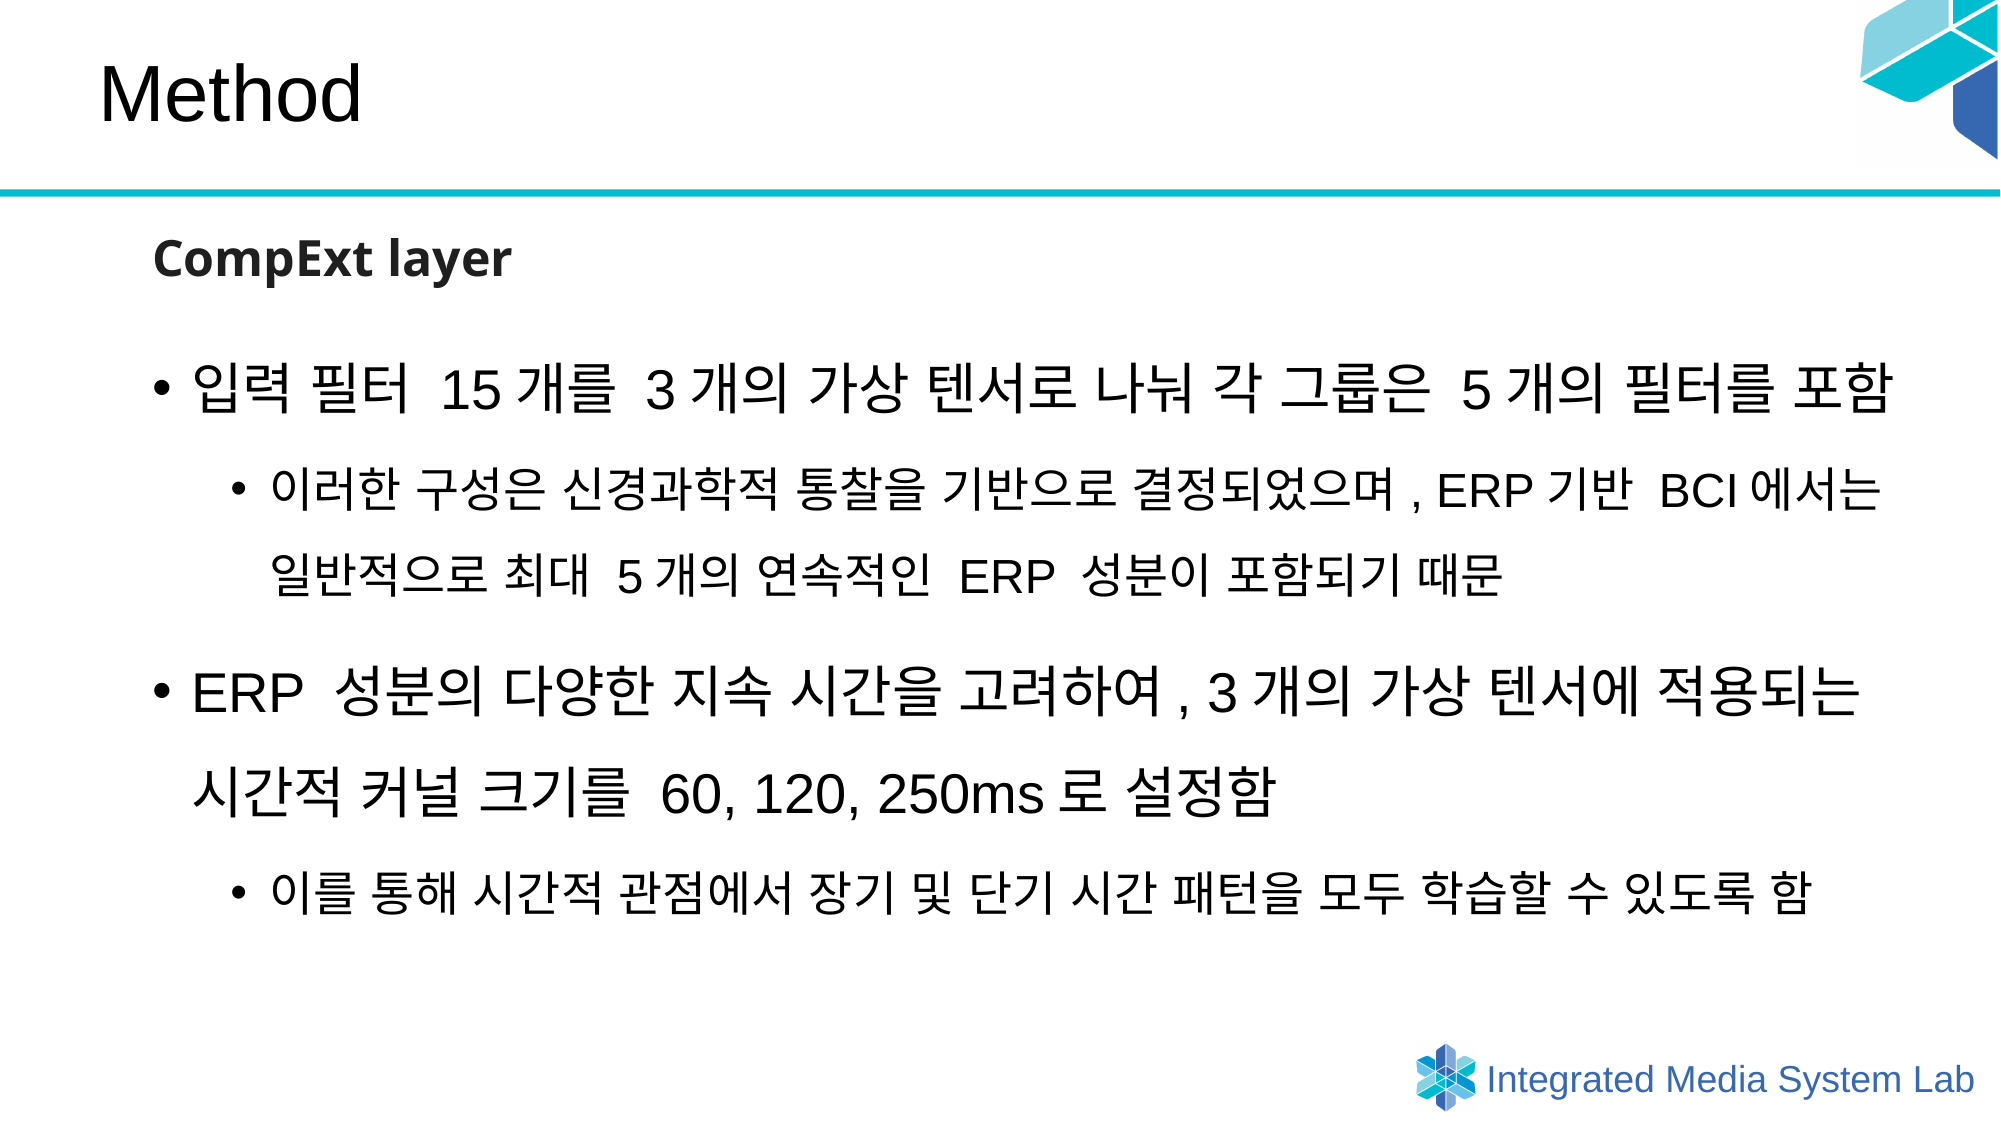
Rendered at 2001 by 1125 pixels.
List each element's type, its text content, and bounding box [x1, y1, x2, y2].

title Method [83, 44, 1809, 147]
picture [1854, 0, 2000, 167]
picture [1415, 1042, 1477, 1113]
list 입력 필터 15개를 3개의 가상 텐서로 나눠 각 그룹은 5개의 필터를 포함 이러한 구성은 신경과학적 통찰을 기반으로 결정되었으며, ERP기반 BCI에서는 일반적으로 최대 5개의 연속적인 ERP 성분이 포함되기 때문 ERP 성분의 다양한 지속 시간을 고려하여, 3개의 가상 텐서에 적용되는 시간적 커널 크기를 60, 120, 250ms로 설정함 이를 통해 시간적 관점에서 장기 및 단기 시간 패턴을 모두 학습할 수 있도록 함 [137, 312, 1915, 1014]
text_box CompExt layer [137, 219, 825, 294]
